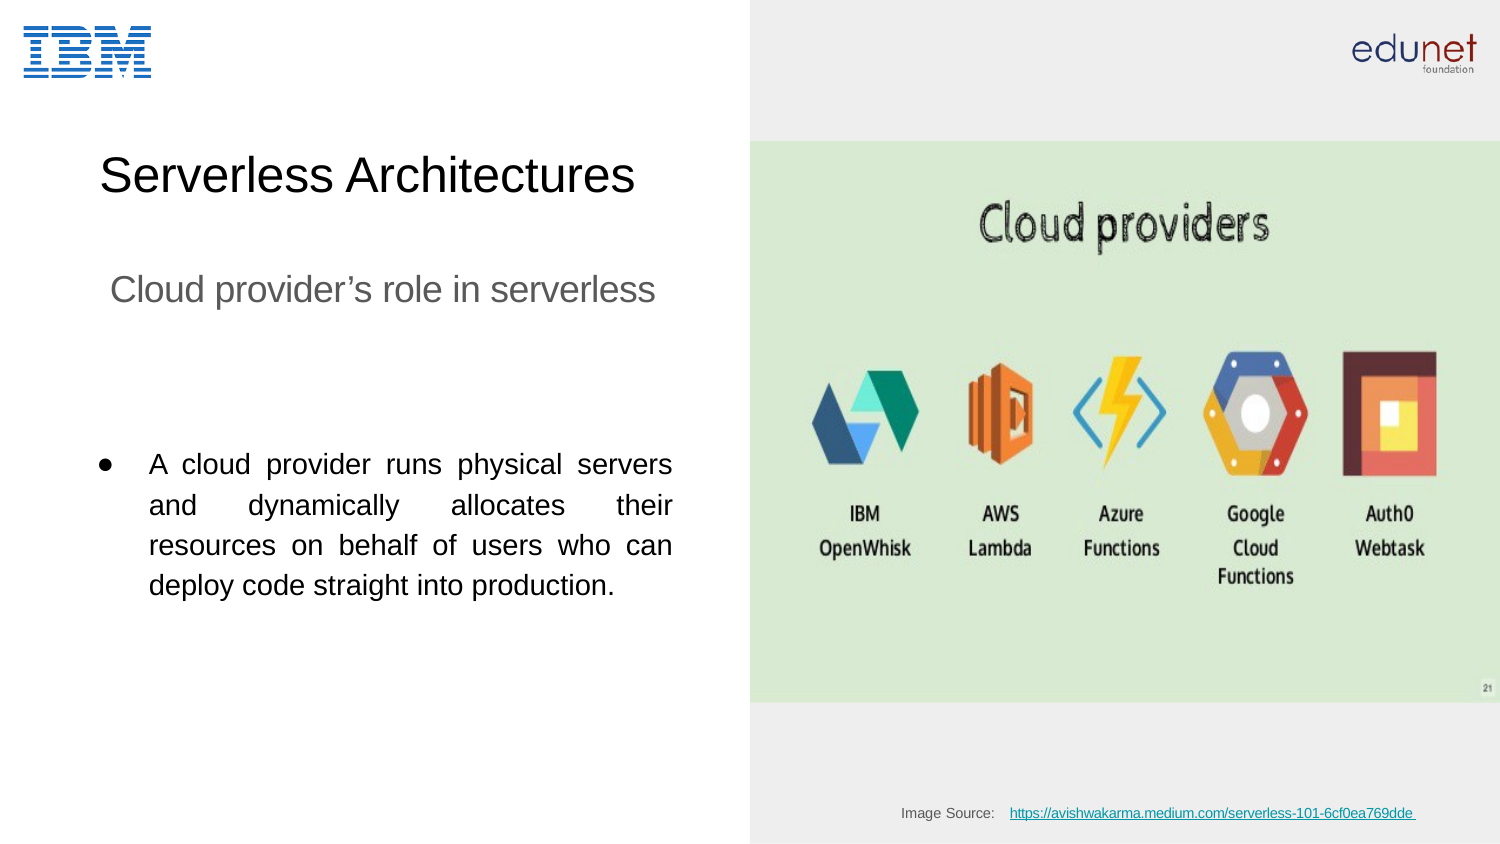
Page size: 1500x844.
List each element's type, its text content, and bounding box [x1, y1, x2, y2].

picture [1350, 26, 1480, 78]
picture [749, 141, 1500, 703]
picture [23, 26, 151, 78]
subtitle Cloud provider’s role in serverless [41, 257, 706, 363]
list A cloud provider runs physical servers and dynamically allocates their resources on behalf of users who can deploy code straight into production. [58, 397, 689, 685]
title Serverless Architectures [41, 96, 706, 243]
list Image Source: https://avishwakarma.medium.com/serverless-101-6cf0ea769dde [855, 785, 1447, 822]
